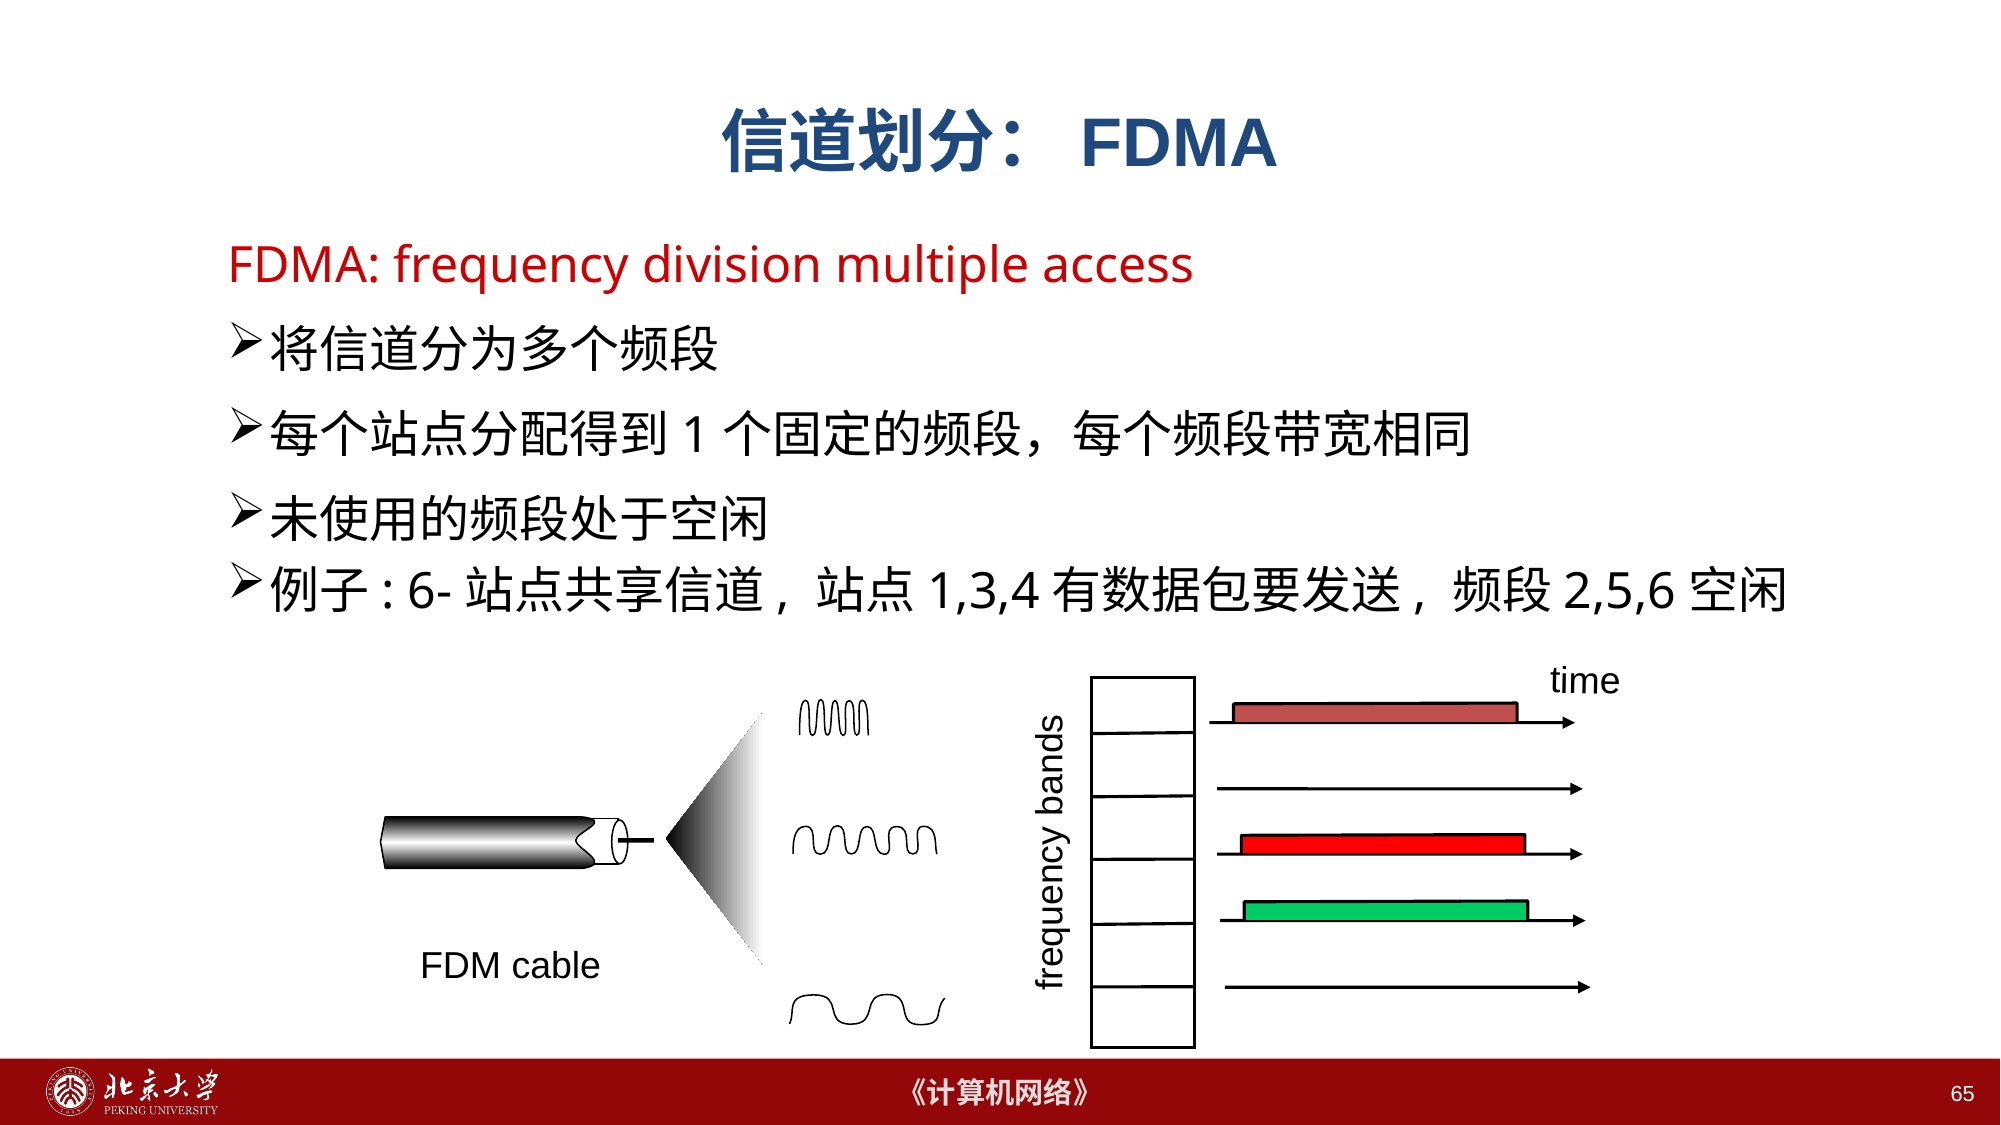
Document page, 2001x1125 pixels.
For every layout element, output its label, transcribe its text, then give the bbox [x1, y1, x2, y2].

slide_number 65 [1522, 1072, 1990, 1125]
text_box [1233, 703, 1518, 722]
text_box frequency bands [1017, 699, 1078, 1006]
text_box [793, 825, 937, 855]
text_box [789, 994, 945, 1025]
text_box FDMA: frequency division multiple access 将信道分为多个频段 每个站点分配得到1个固定的频段，每个频段带宽相同 未使用的频段处于空闲 例子: 6-站点共享信道, 站点1,3,4有数据包要发送, 频段2,5,6空闲 [212, 224, 1925, 988]
text_box time [1534, 647, 1637, 710]
text_box [1217, 847, 1583, 861]
text_box [1217, 782, 1583, 796]
text_box [1224, 981, 1591, 994]
text_box FDM cable [405, 933, 617, 994]
title 信道划分：FDMA [99, 45, 1900, 233]
picture [46, 1067, 218, 1116]
text_box [665, 712, 764, 965]
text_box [1219, 900, 1586, 921]
text_box [799, 699, 869, 736]
text_box [1091, 677, 1195, 1048]
text_box [1241, 834, 1525, 854]
text_box [1209, 716, 1576, 729]
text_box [380, 816, 655, 869]
